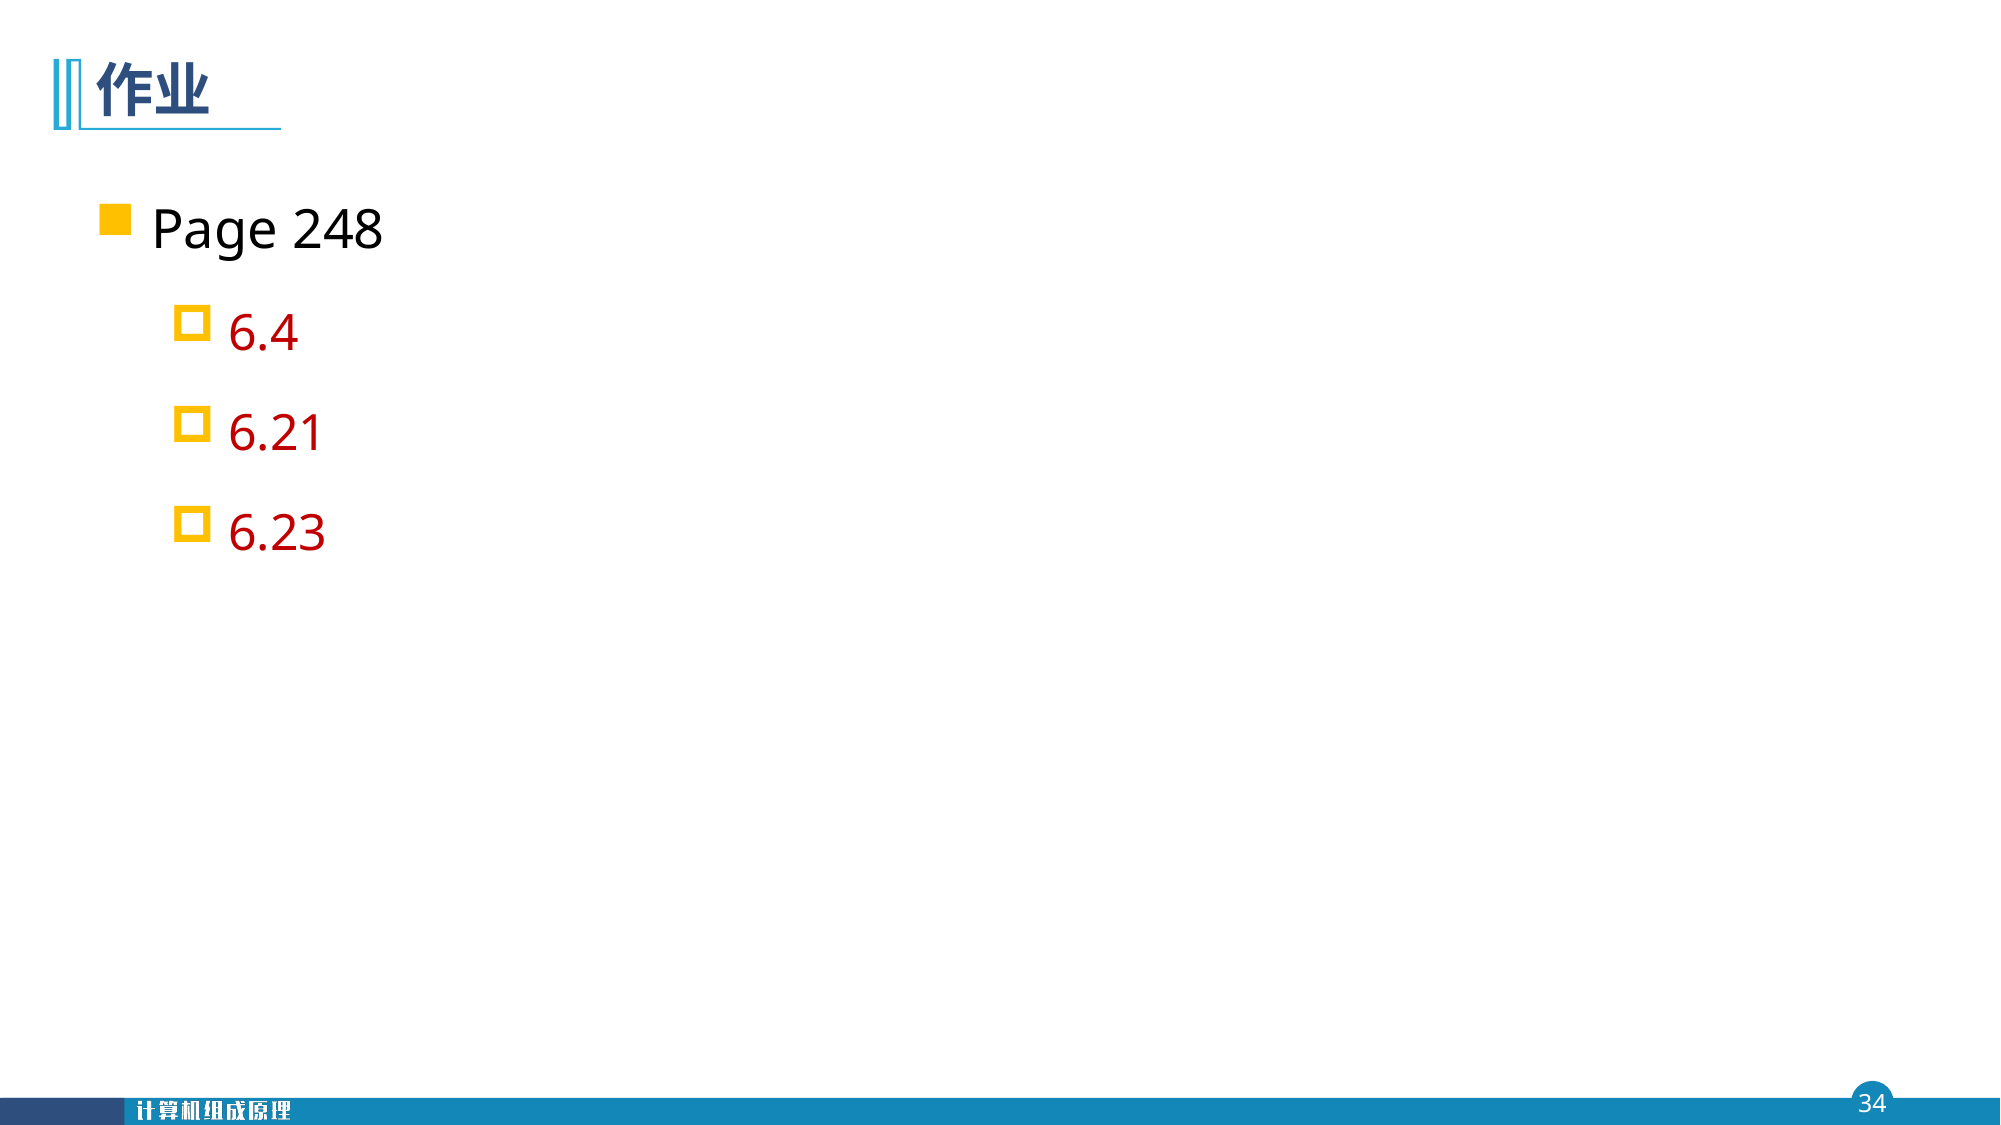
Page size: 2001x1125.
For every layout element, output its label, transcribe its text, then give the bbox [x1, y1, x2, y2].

title 作业 [80, 42, 1805, 144]
list Page 248 6.4 6.21 6.23 [80, 154, 1805, 1080]
